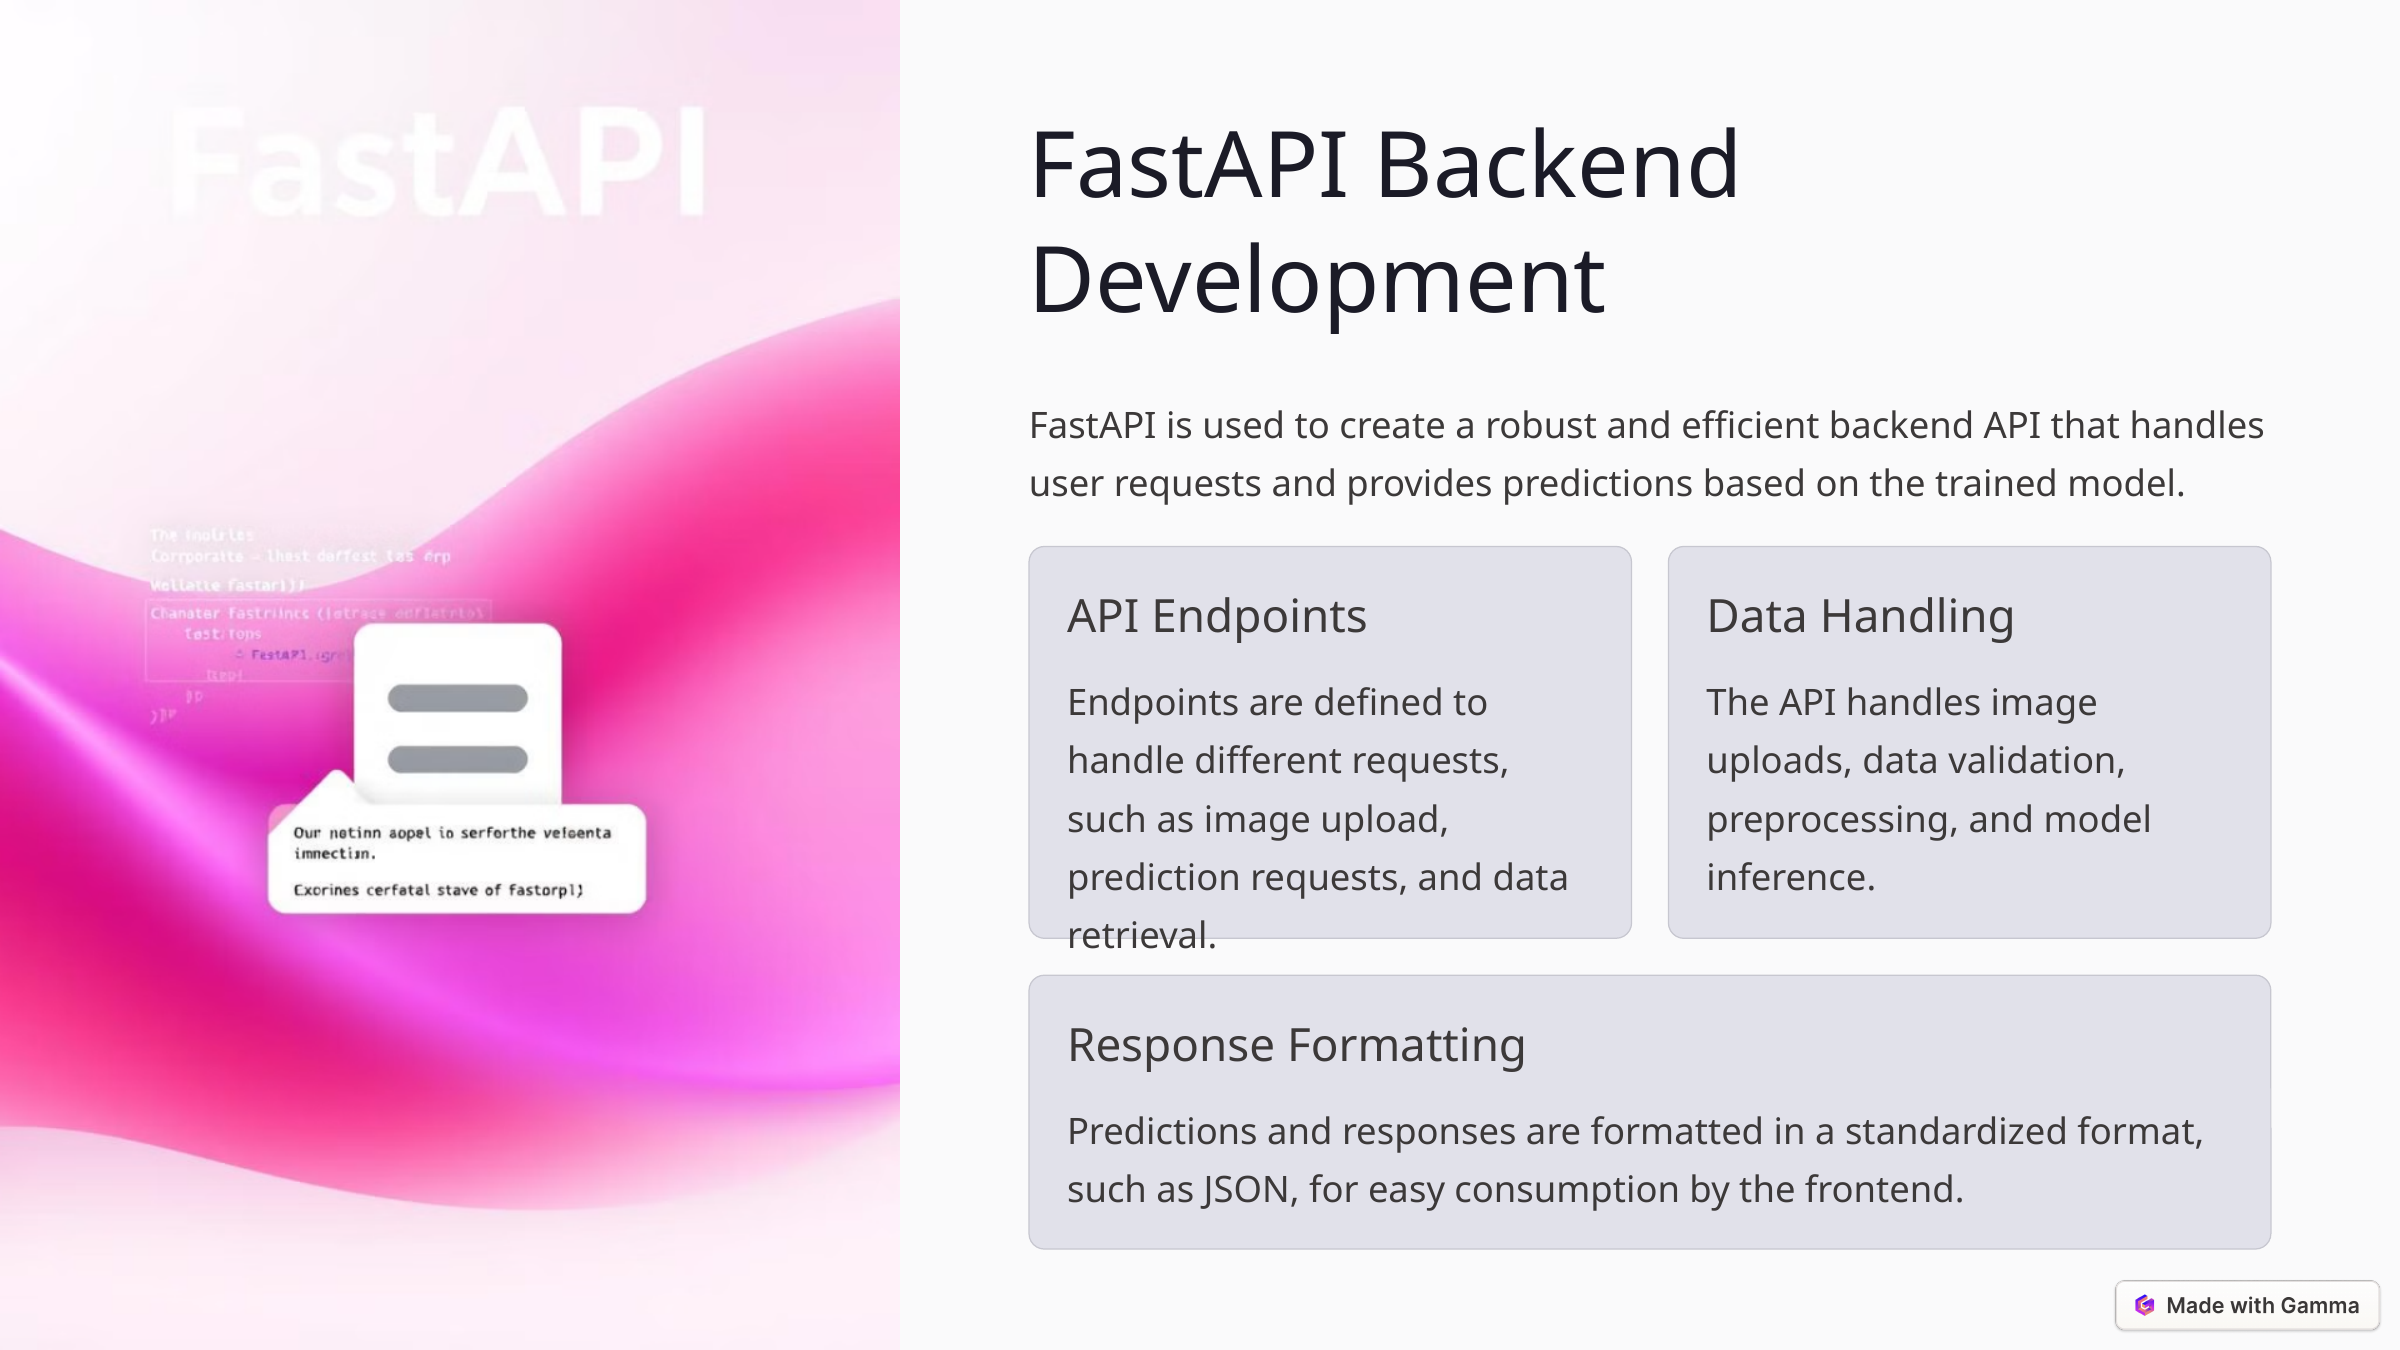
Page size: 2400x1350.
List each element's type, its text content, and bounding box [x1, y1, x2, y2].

text_box [1029, 546, 1632, 939]
text_box FastAPI Backend Development [1028, 101, 2271, 332]
text_box The API handles image uploads, data validation, preprocessing, and model inference. [1706, 664, 2233, 842]
picture [0, 0, 900, 1350]
text_box Data Handling [1706, 584, 2168, 643]
text_box Response Formatting [1067, 1013, 1528, 1071]
text_box Endpoints are defined to handle different requests, such as image upload, prediction requests, and data retrieval. [1067, 664, 1594, 901]
text_box [1668, 546, 2271, 939]
picture [2106, 1271, 2389, 1339]
text_box API Endpoints [1067, 584, 1528, 643]
text_box FastAPI is used to create a robust and efficient backend API that handles user requests and provides predictions based on the trained model. [1028, 386, 2271, 505]
text_box [1028, 975, 2271, 1250]
text_box Predictions and responses are formatted in a standardized format, such as JSON, for easy consumption by the frontend. [1067, 1092, 2233, 1211]
